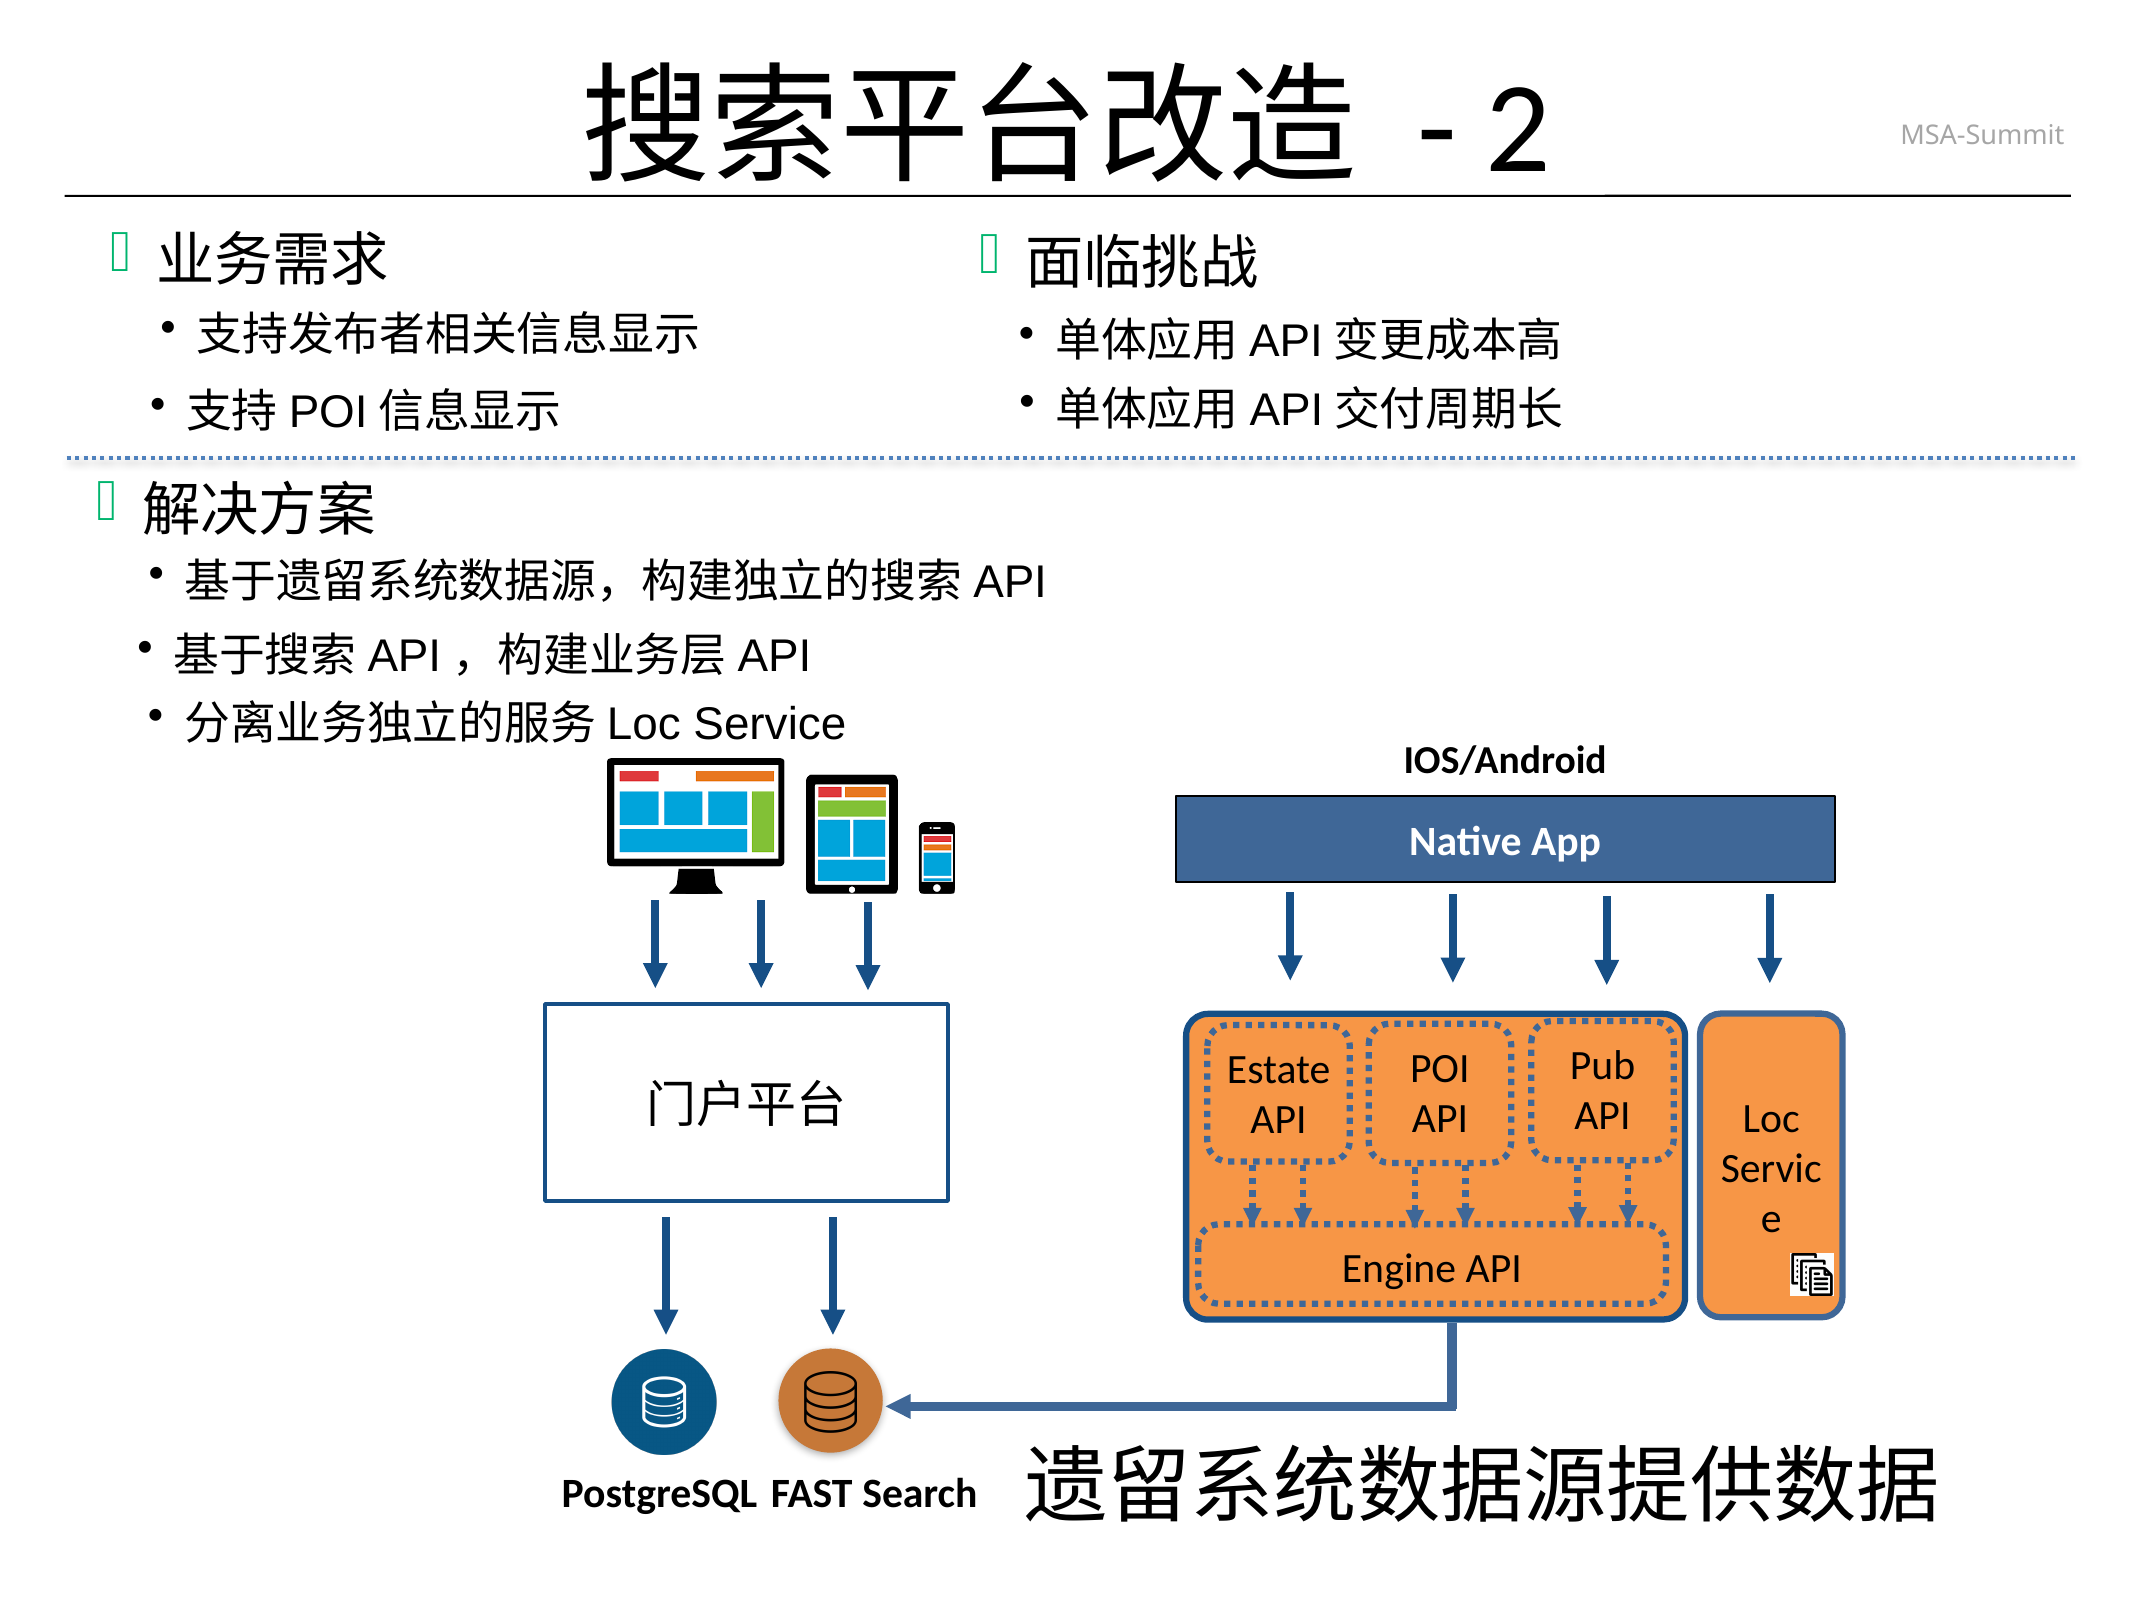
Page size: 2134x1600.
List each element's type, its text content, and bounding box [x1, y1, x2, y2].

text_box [97, 211, 1565, 447]
title 搜索平台改造 - 2 [61, 38, 2072, 201]
text_box 遗留系统数据源提供数据 [1013, 1421, 1951, 1543]
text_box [84, 460, 1843, 1528]
